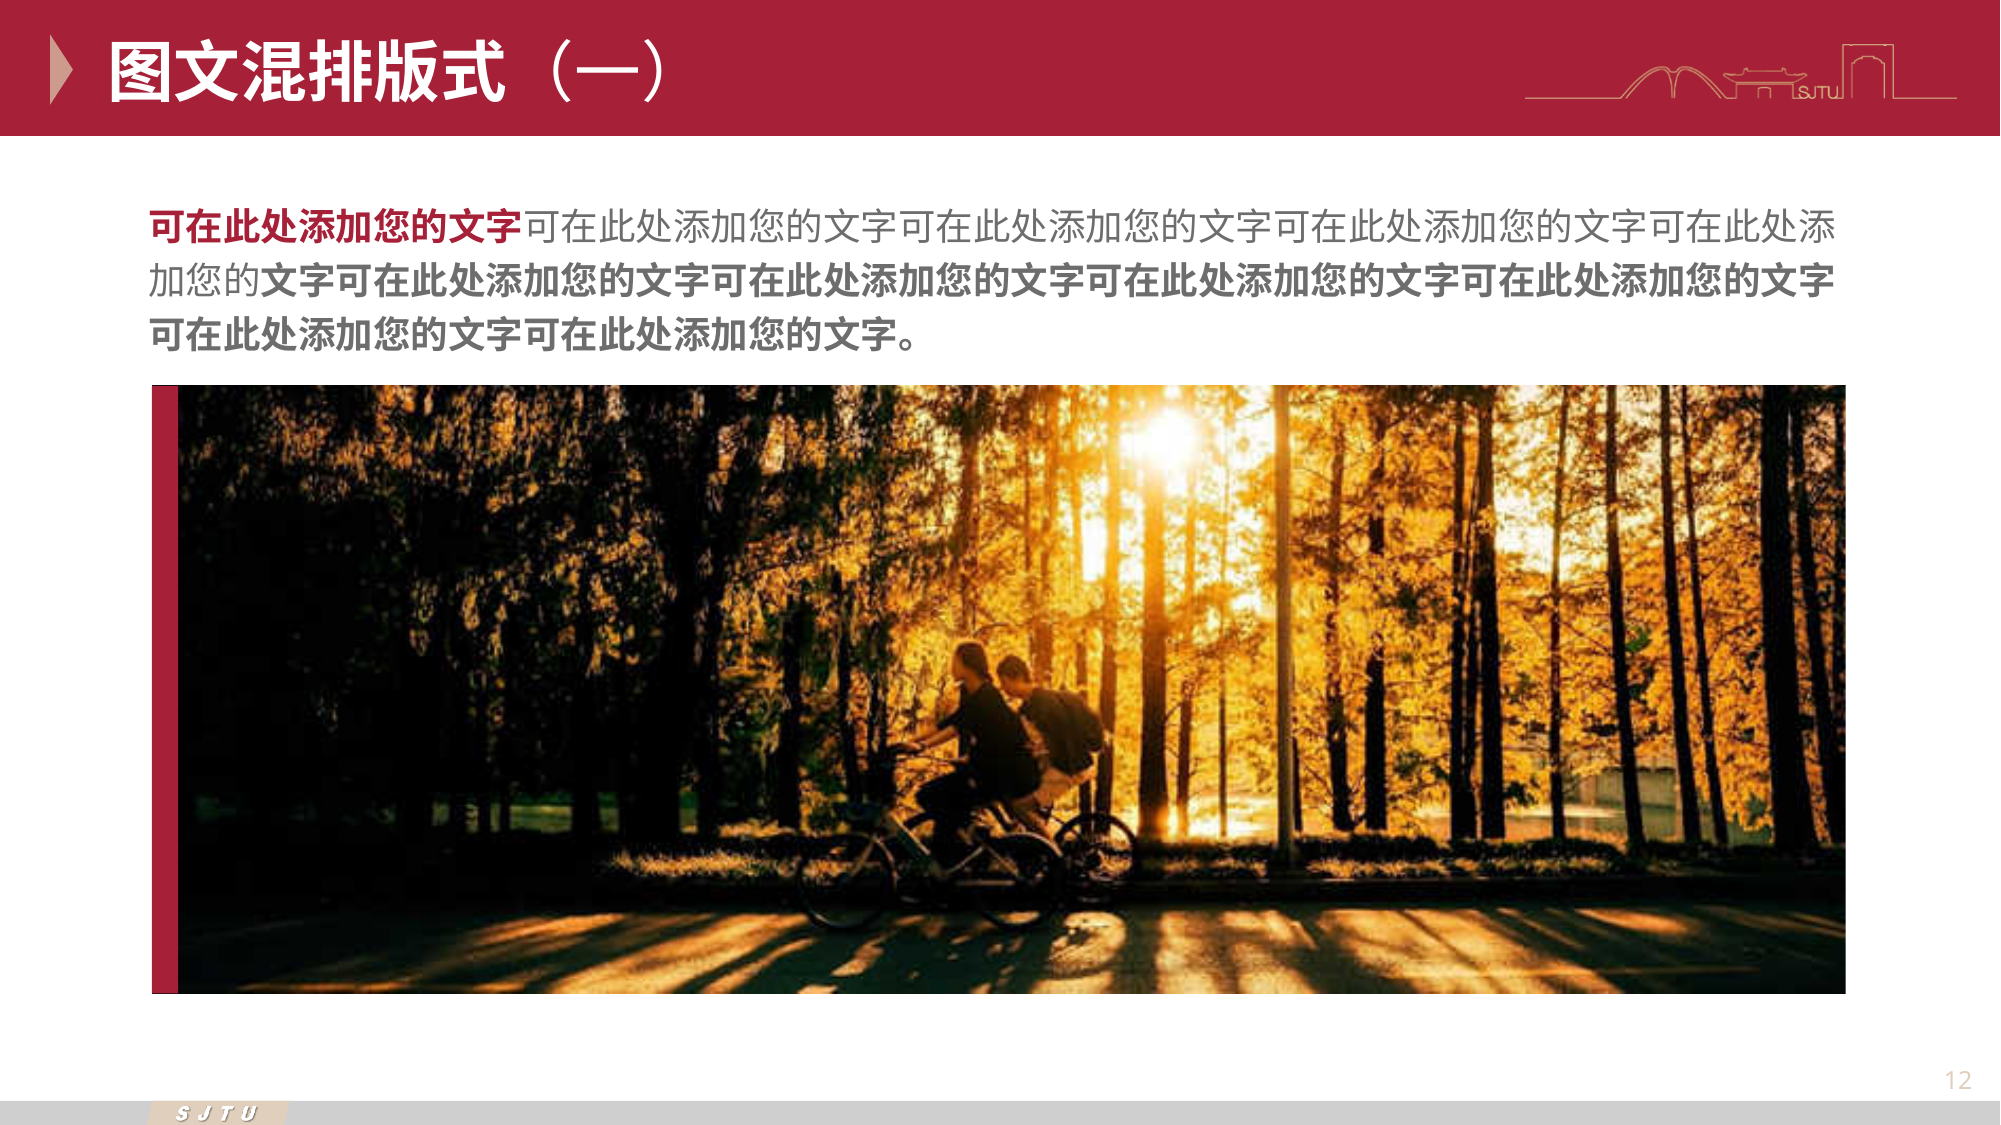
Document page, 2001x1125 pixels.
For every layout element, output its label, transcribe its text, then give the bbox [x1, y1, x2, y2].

slide_number 12 [1817, 1053, 1988, 1110]
list 图文混排版式（一） [92, 20, 1696, 119]
picture [163, 1102, 275, 1124]
picture [151, 385, 1846, 994]
list 可在此处添加您的文字可在此处添加您的文字可在此处添加您的文字可在此处添加您的文字可在此处添加您的文字可在此处添加您的文字可在此处添加您的文字可在此处添加您的文字可在此处添加您的文字可在此处添加您的文字可在此处添加您的文字。 [133, 194, 1885, 356]
